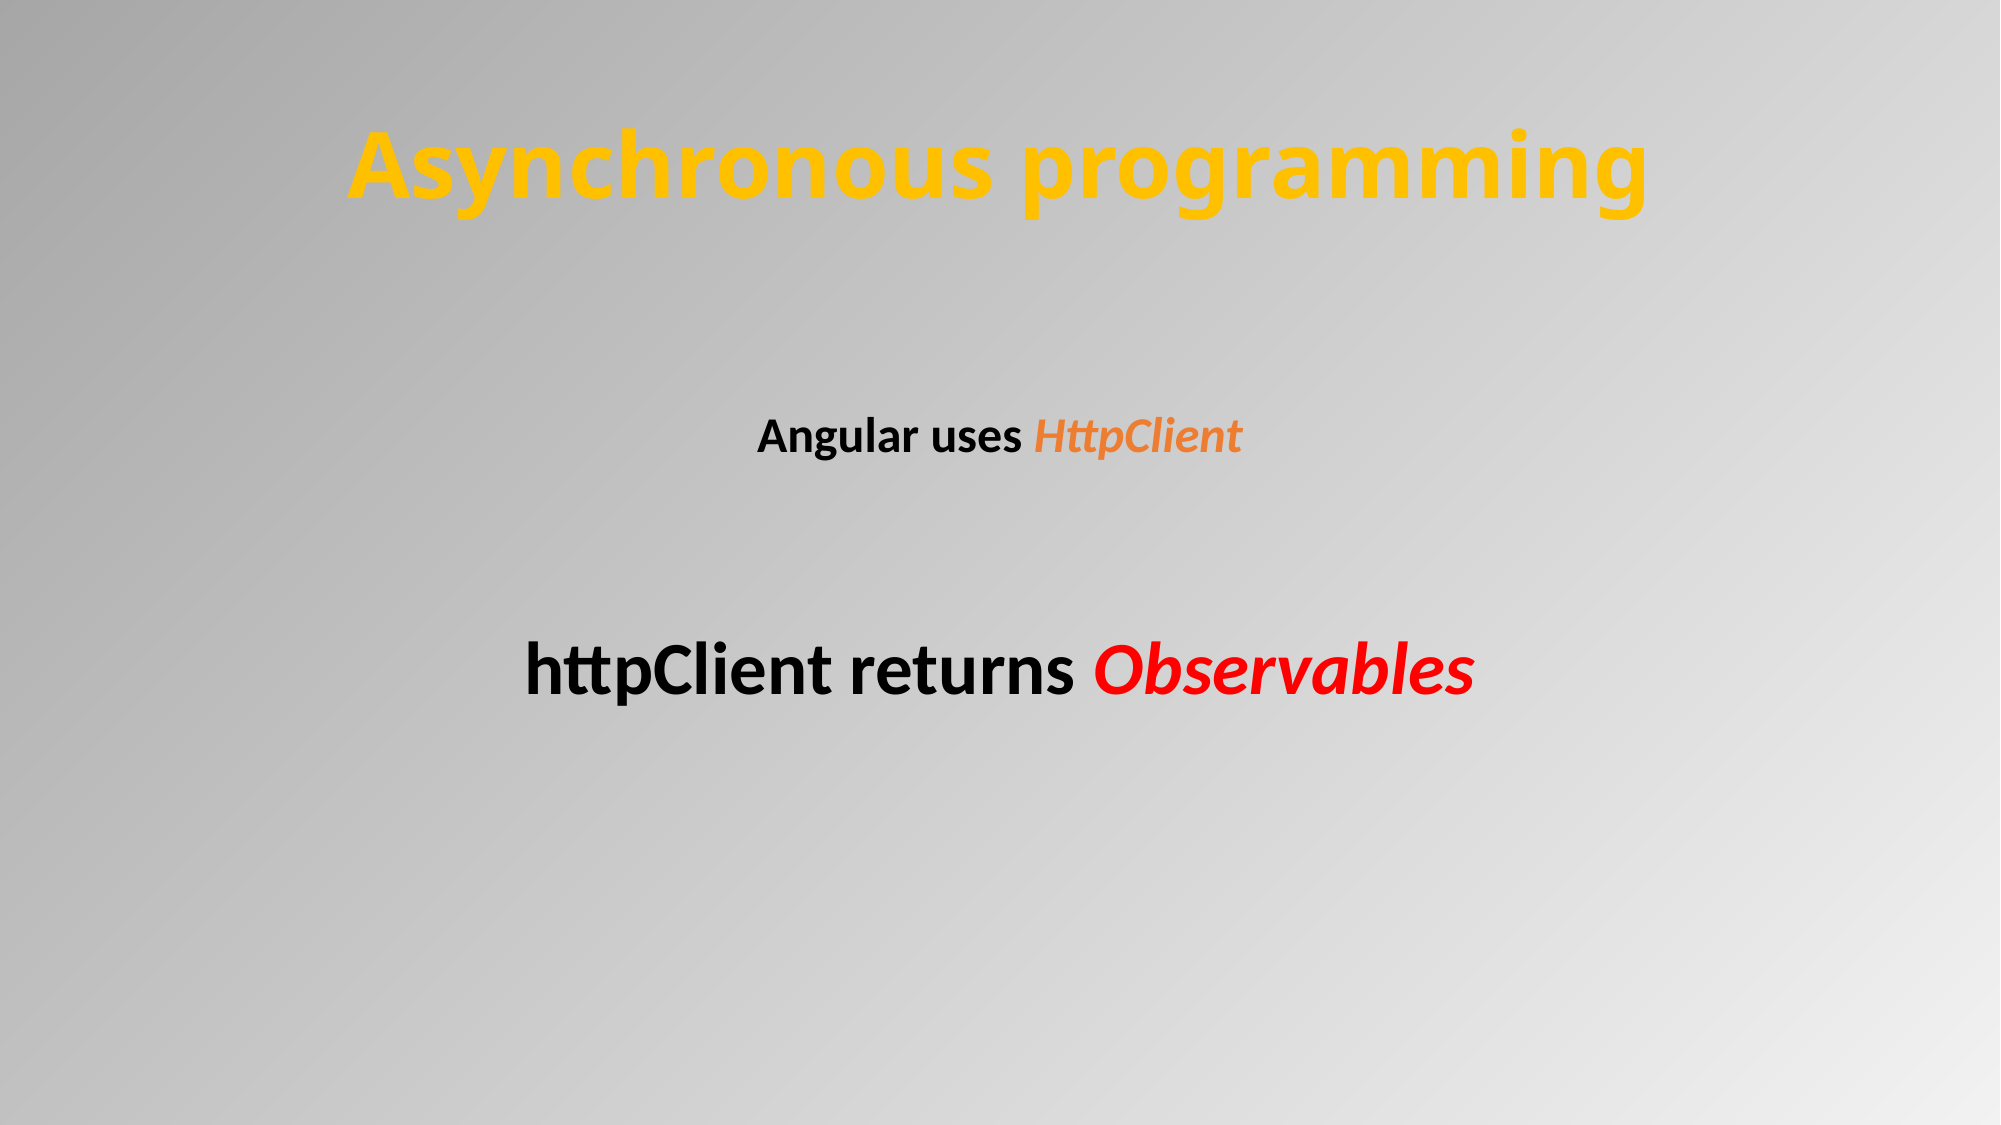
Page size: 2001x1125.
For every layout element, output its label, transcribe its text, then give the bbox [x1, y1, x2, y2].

text_box Angular uses HttpClient httpClient returns Observables [300, 342, 1700, 1025]
text_box Asynchronous programming [137, 59, 1863, 278]
